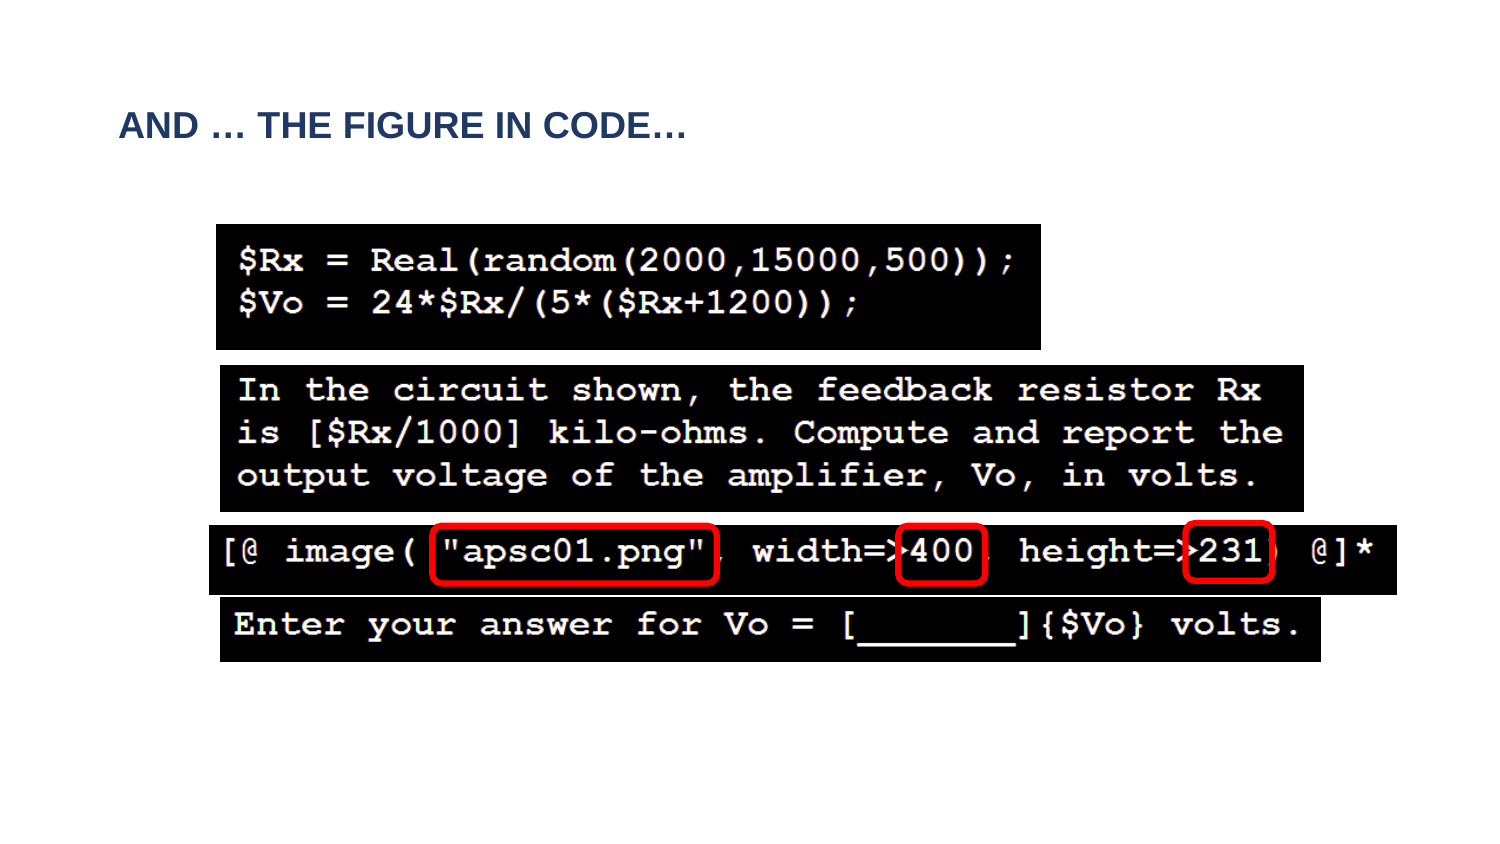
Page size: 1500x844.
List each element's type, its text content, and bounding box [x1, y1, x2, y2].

picture [216, 224, 1041, 350]
title And … the figure in code… [103, 44, 1397, 208]
picture [220, 365, 1304, 512]
picture [209, 525, 1397, 595]
text_box [1188, 521, 1270, 525]
picture [220, 597, 1321, 662]
